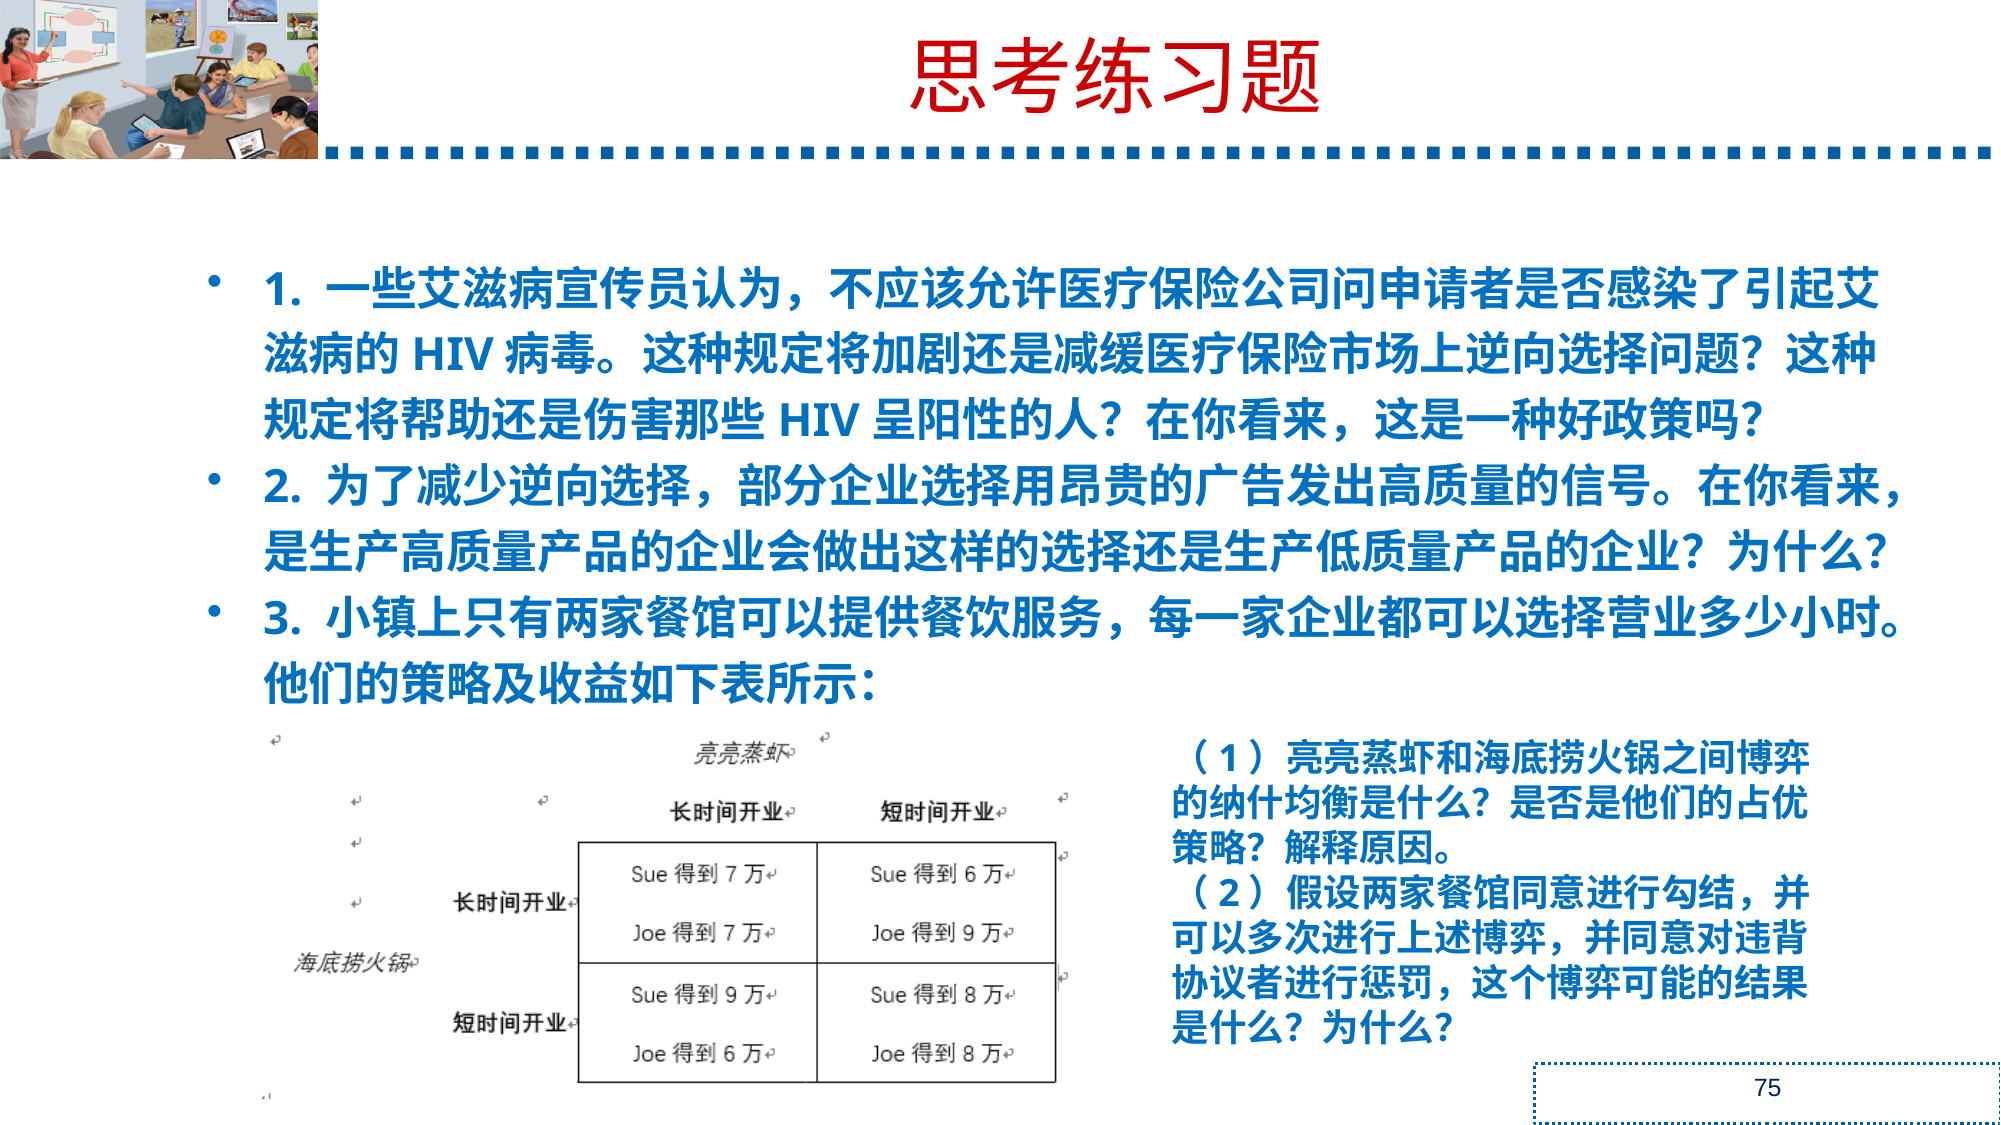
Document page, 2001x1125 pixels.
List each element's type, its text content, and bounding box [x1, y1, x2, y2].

text_box 1. 一些艾滋病宣传员认为，不应该允许医疗保险公司问申请者是否感染了引起艾滋病的HIV病毒。这种规定将加剧还是减缓医疗保险市场上逆向选择问题？这种规定将帮助还是伤害那些HIV呈阳性的人？在你看来，这是一种好政策吗？ 2. 为了减少逆向选择，部分企业选择用昂贵的广告发出高质量的信号。在你看来，是生产高质量产品的企业会做出这样的选择还是生产低质量产品的企业？为什么？ 3. 小镇上只有两家餐馆可以提供餐饮服务，每一家企业都可以选择营业多少小时。他们的策略及收益如下表所示： [192, 160, 1904, 1061]
picture [261, 726, 1137, 1100]
text_box 思考练习题 [229, 16, 2000, 158]
slide_number 75 [1533, 1062, 2000, 1125]
picture [0, 0, 318, 159]
text_box （1）亮亮蒸虾和海底捞火锅之间博弈的纳什均衡是什么？是否是他们的占优策略？解释原因。 （2）假设两家餐馆同意进行勾结，并可以多次进行上述博弈，并同意对违背协议者进行惩罚，这个博弈可能的结果是什么？为什么？ [1157, 727, 1840, 1057]
